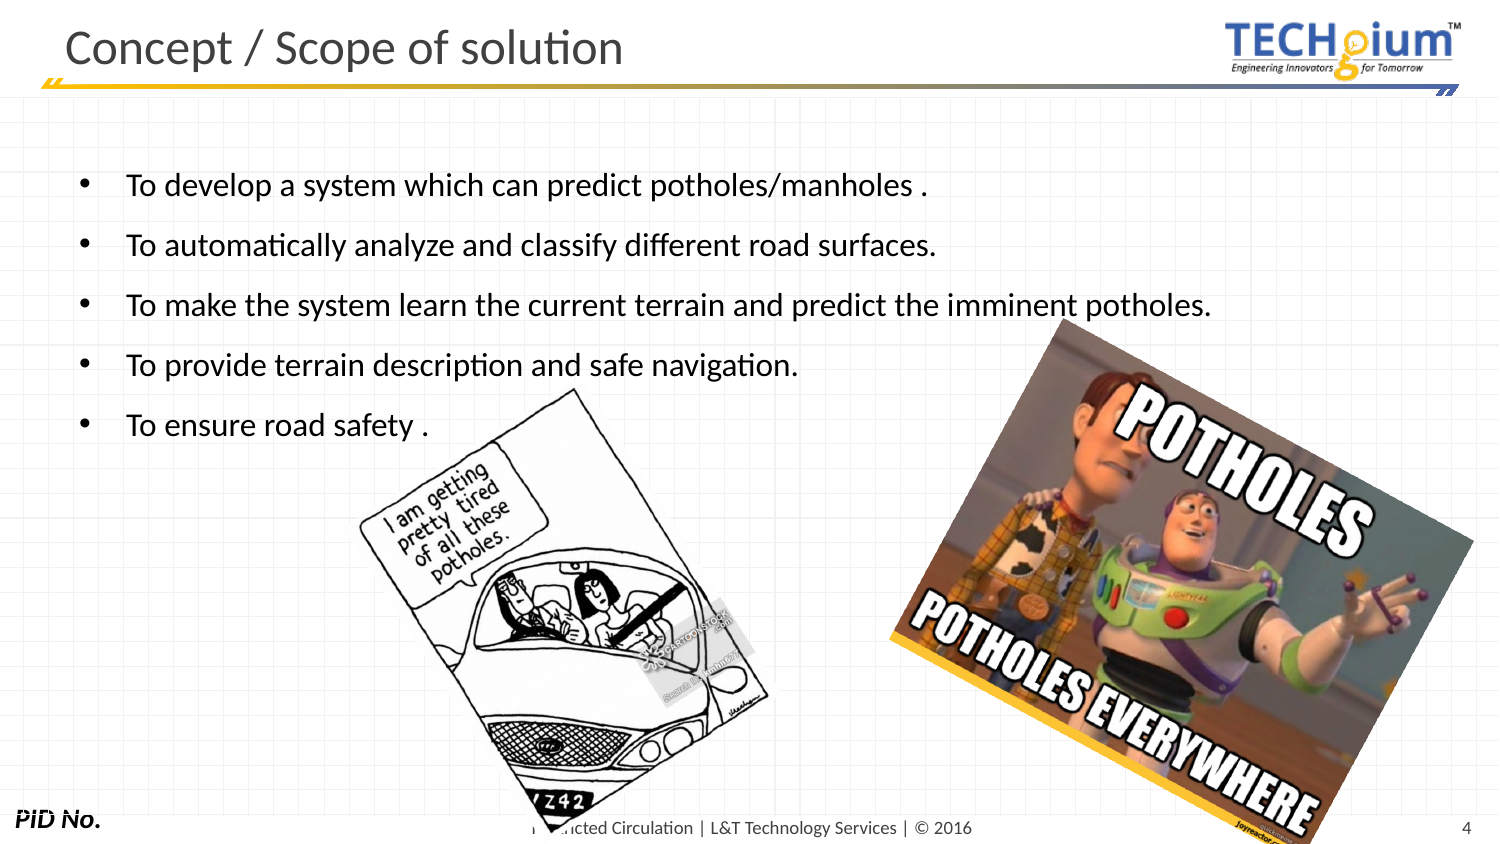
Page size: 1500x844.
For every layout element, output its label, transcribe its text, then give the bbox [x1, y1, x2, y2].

title Concept / Scope of solution [50, 0, 1450, 83]
picture [344, 422, 781, 843]
picture [1221, 17, 1463, 86]
picture [890, 319, 1473, 844]
text_box To develop a system which can predict potholes/manholes . To automatically analyze and classify different road surfaces. To make the system learn the current terrain and predict the imminent potholes. To provide terrain description and safe navigation. To ensure road safety . [64, 135, 1229, 451]
